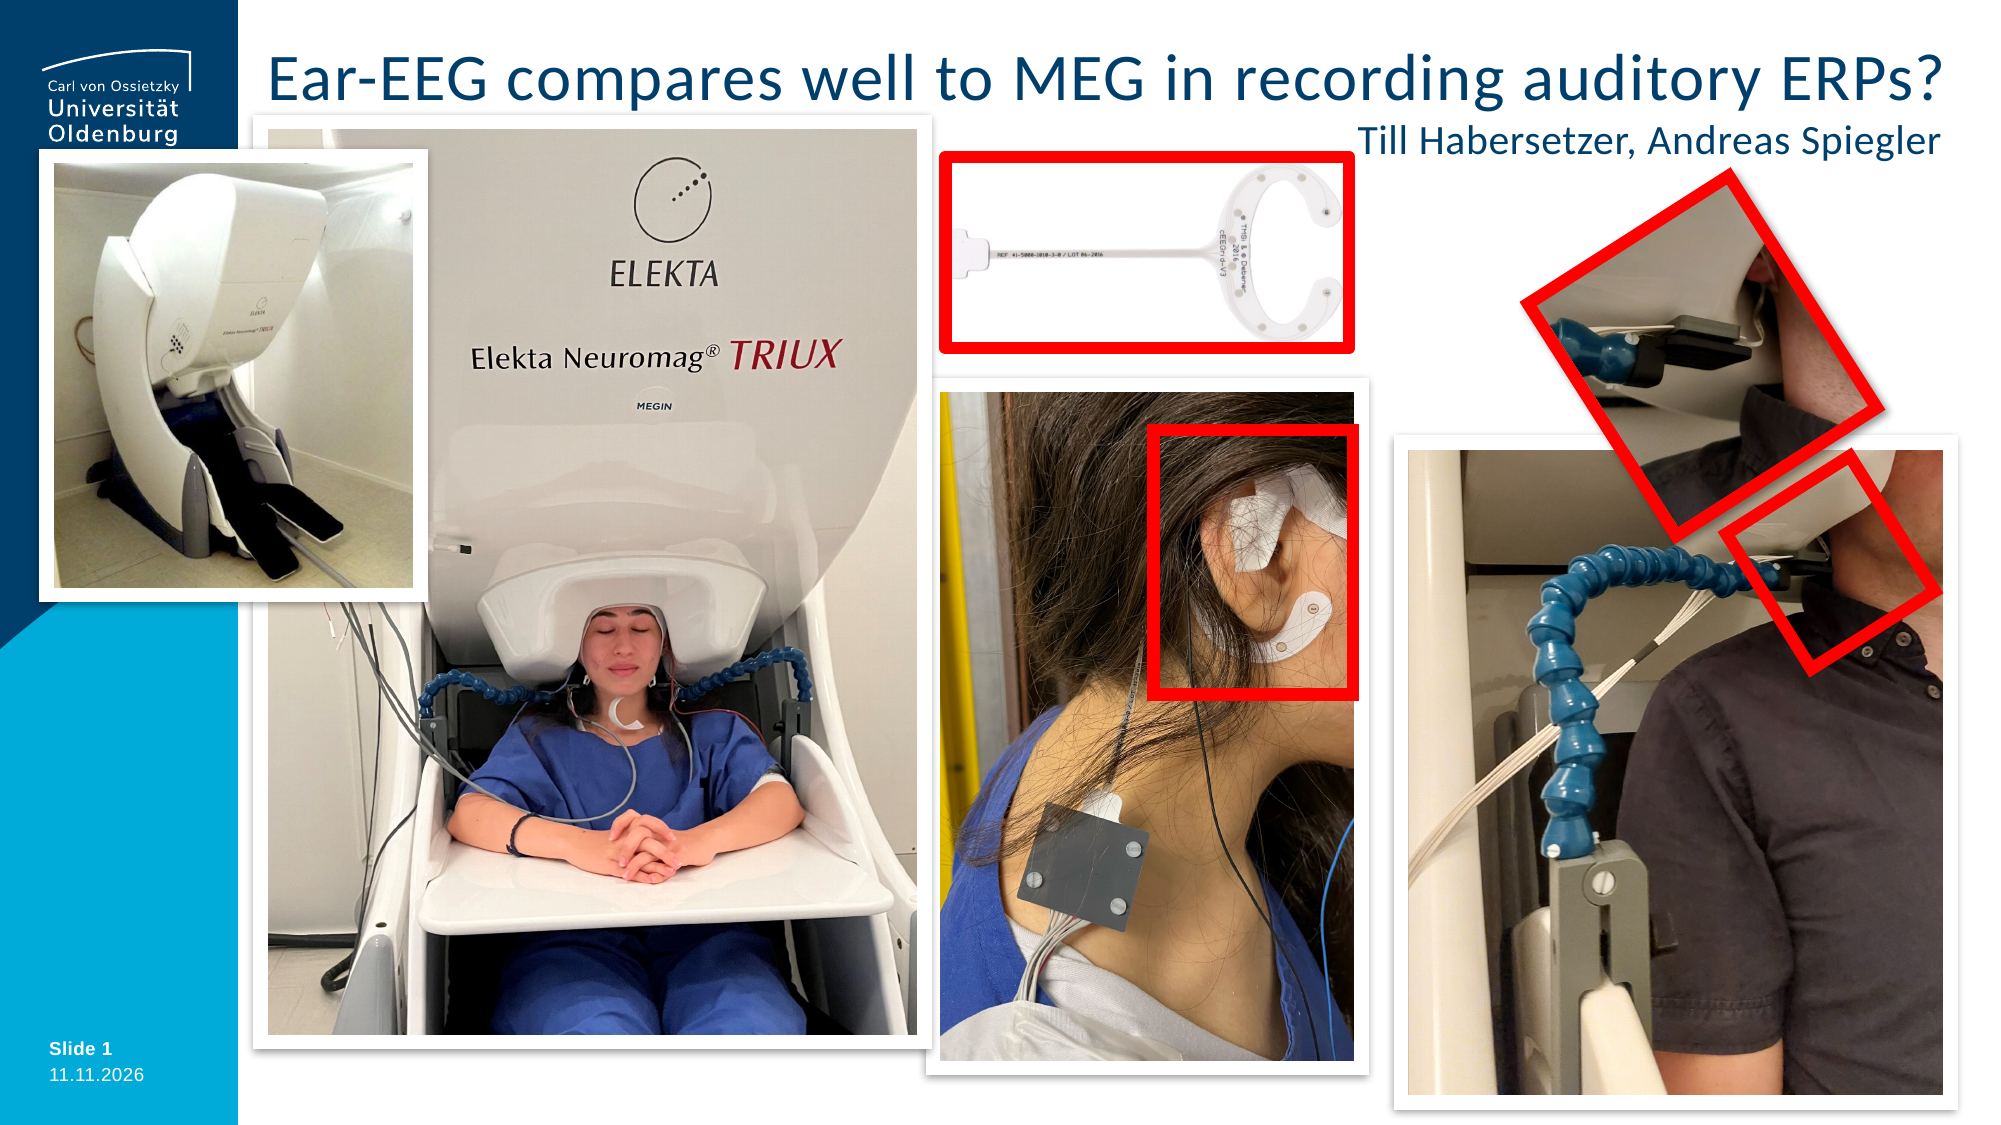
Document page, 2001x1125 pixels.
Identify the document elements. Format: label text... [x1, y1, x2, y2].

text_box Till Habersetzer, Andreas Spiegler [1342, 100, 2000, 171]
title Ear-EEG compares well to MEG in recording auditory ERPs? [267, 42, 2000, 126]
text_box [1770, 454, 1882, 505]
picture [53, 129, 1999, 1095]
